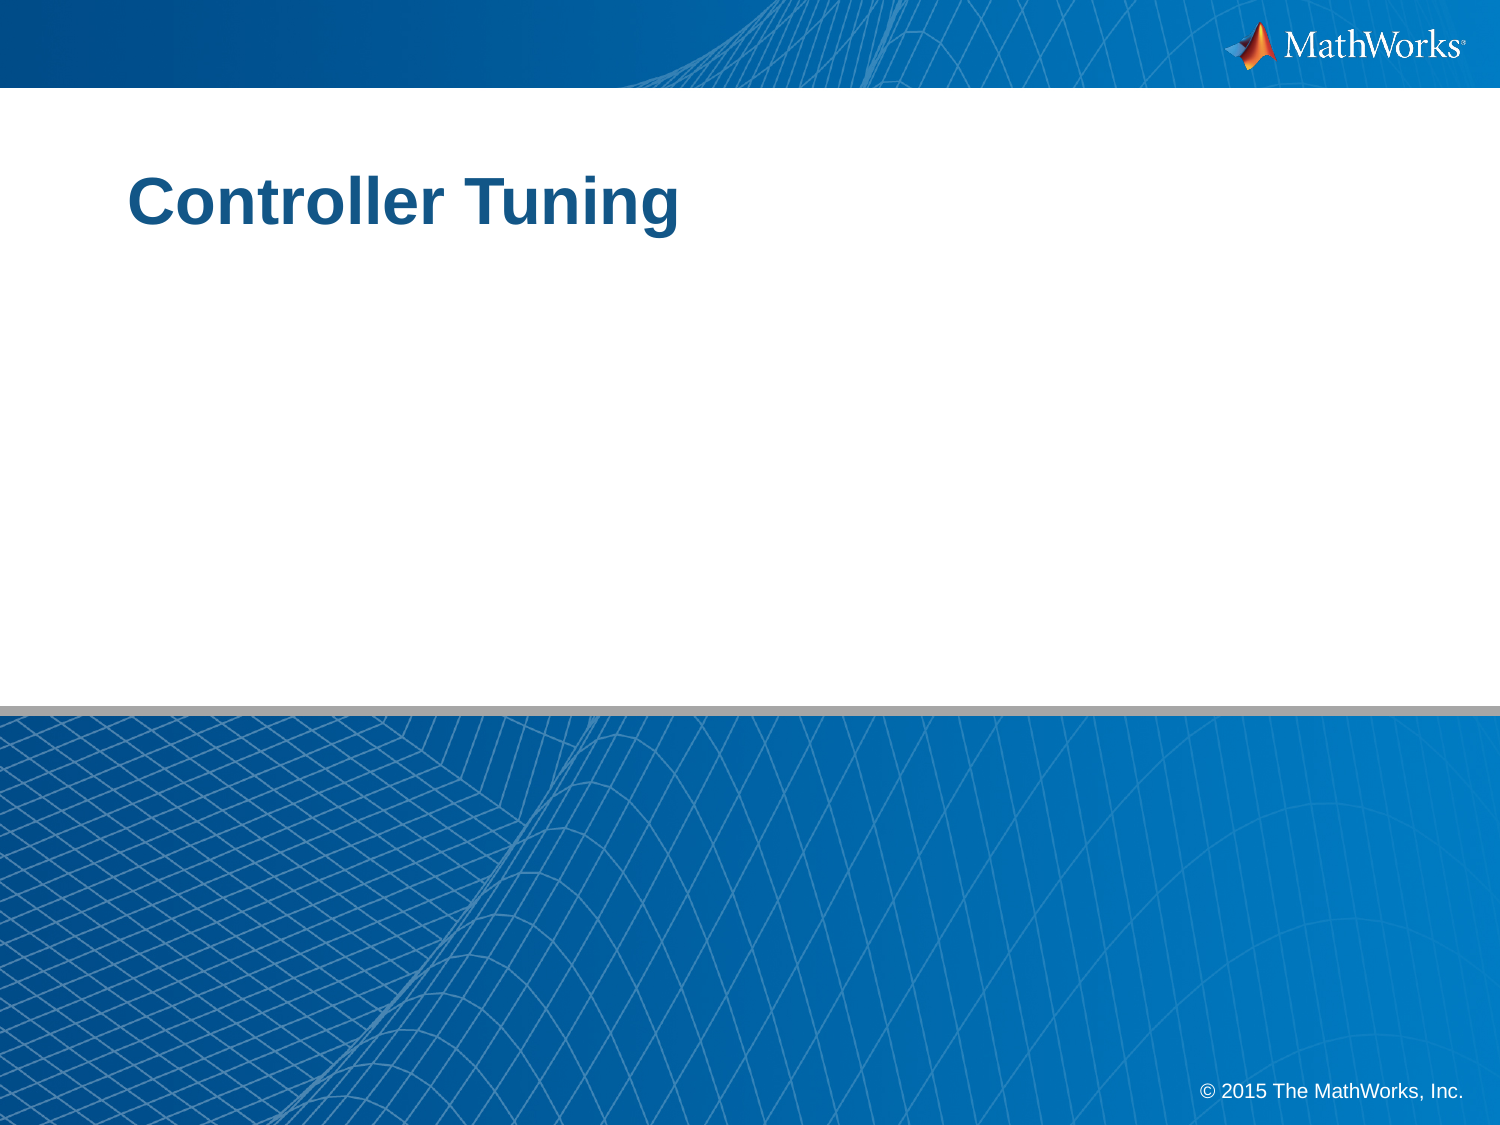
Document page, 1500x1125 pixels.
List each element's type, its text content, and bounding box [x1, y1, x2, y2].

picture [0, 716, 1500, 1125]
title Controller Tuning [112, 149, 1388, 450]
picture [0, 0, 1500, 706]
